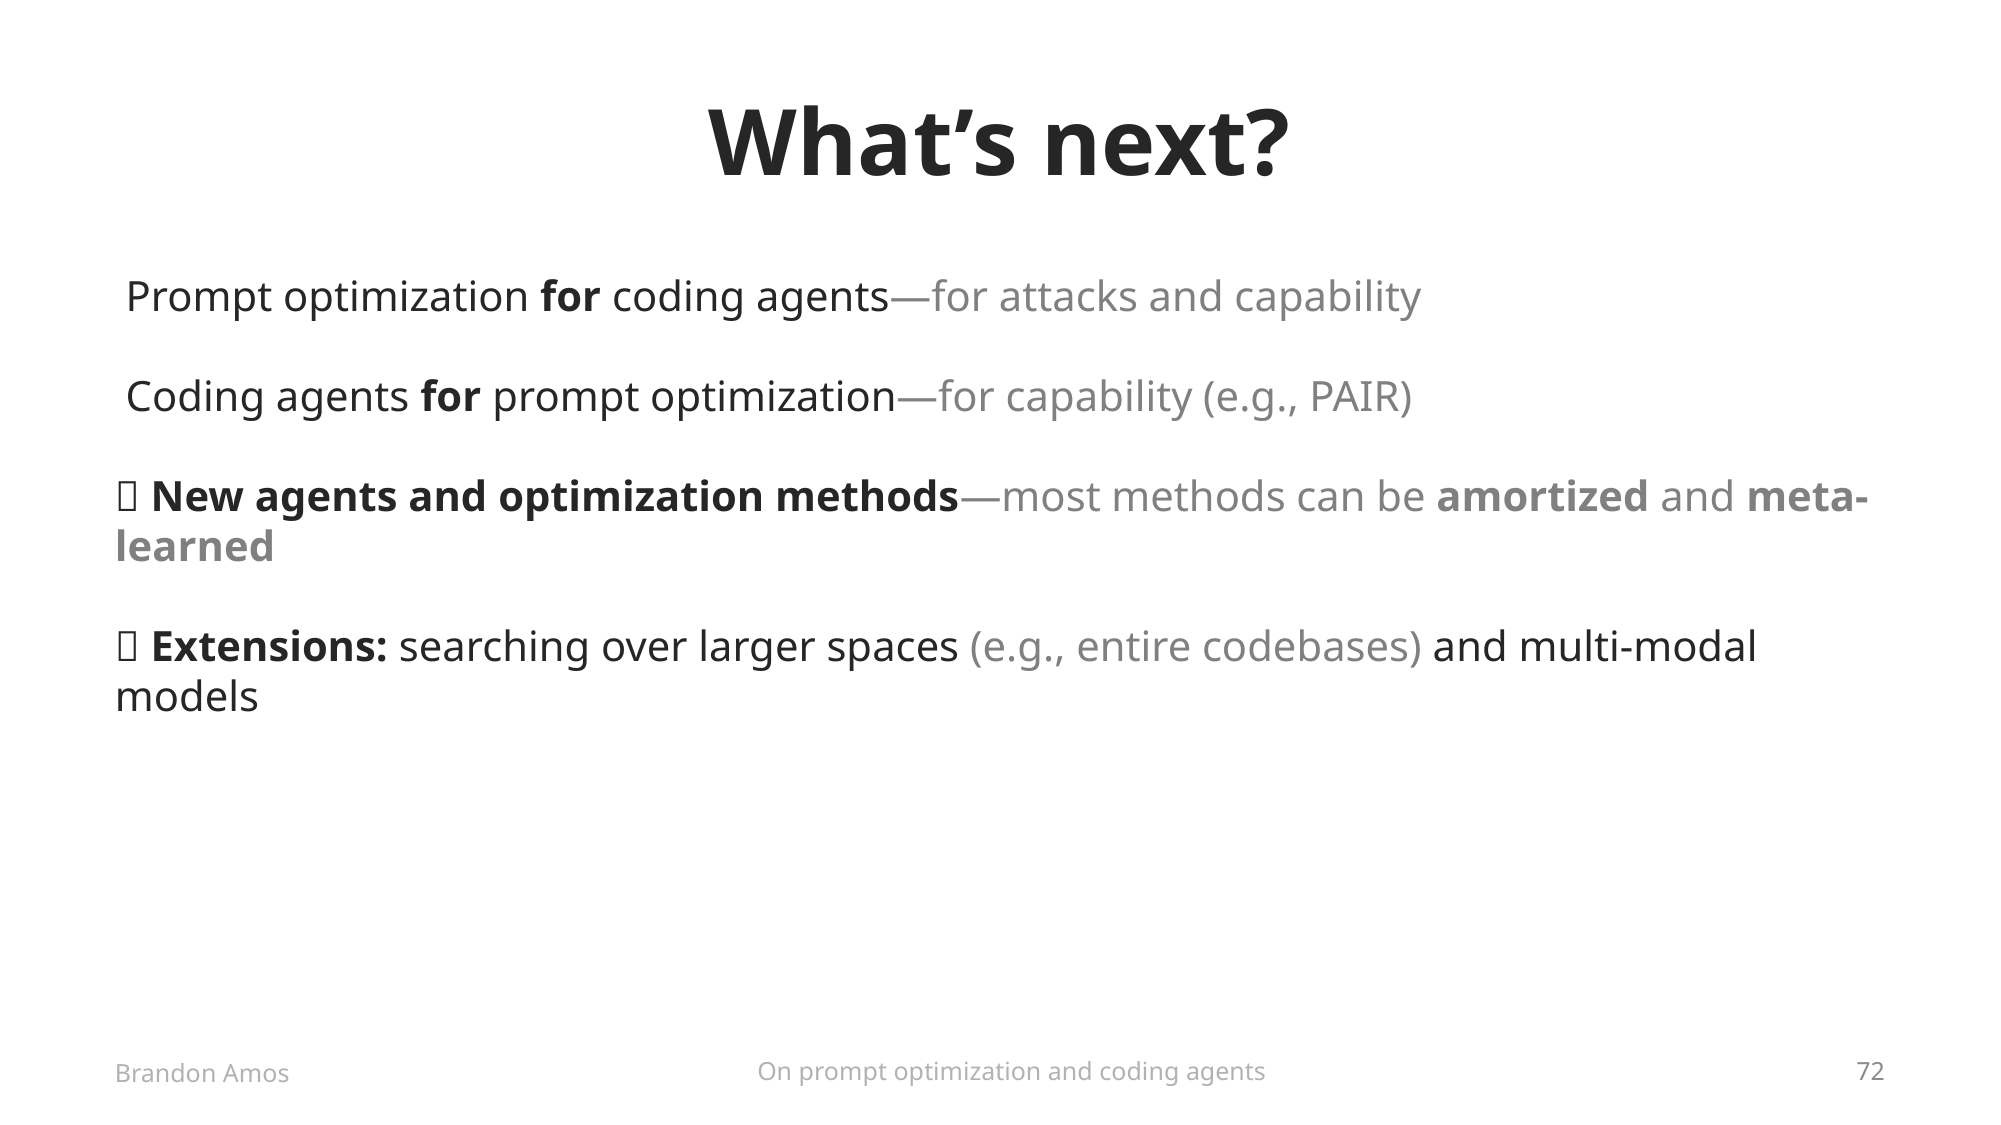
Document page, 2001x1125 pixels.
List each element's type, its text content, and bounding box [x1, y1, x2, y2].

footer On prompt optimization and coding agents [590, 1042, 1433, 1103]
slide_number 72 [1433, 1042, 1900, 1103]
slide_number Brandon Amos [99, 1042, 567, 1103]
title What’s next? [99, 45, 1900, 233]
